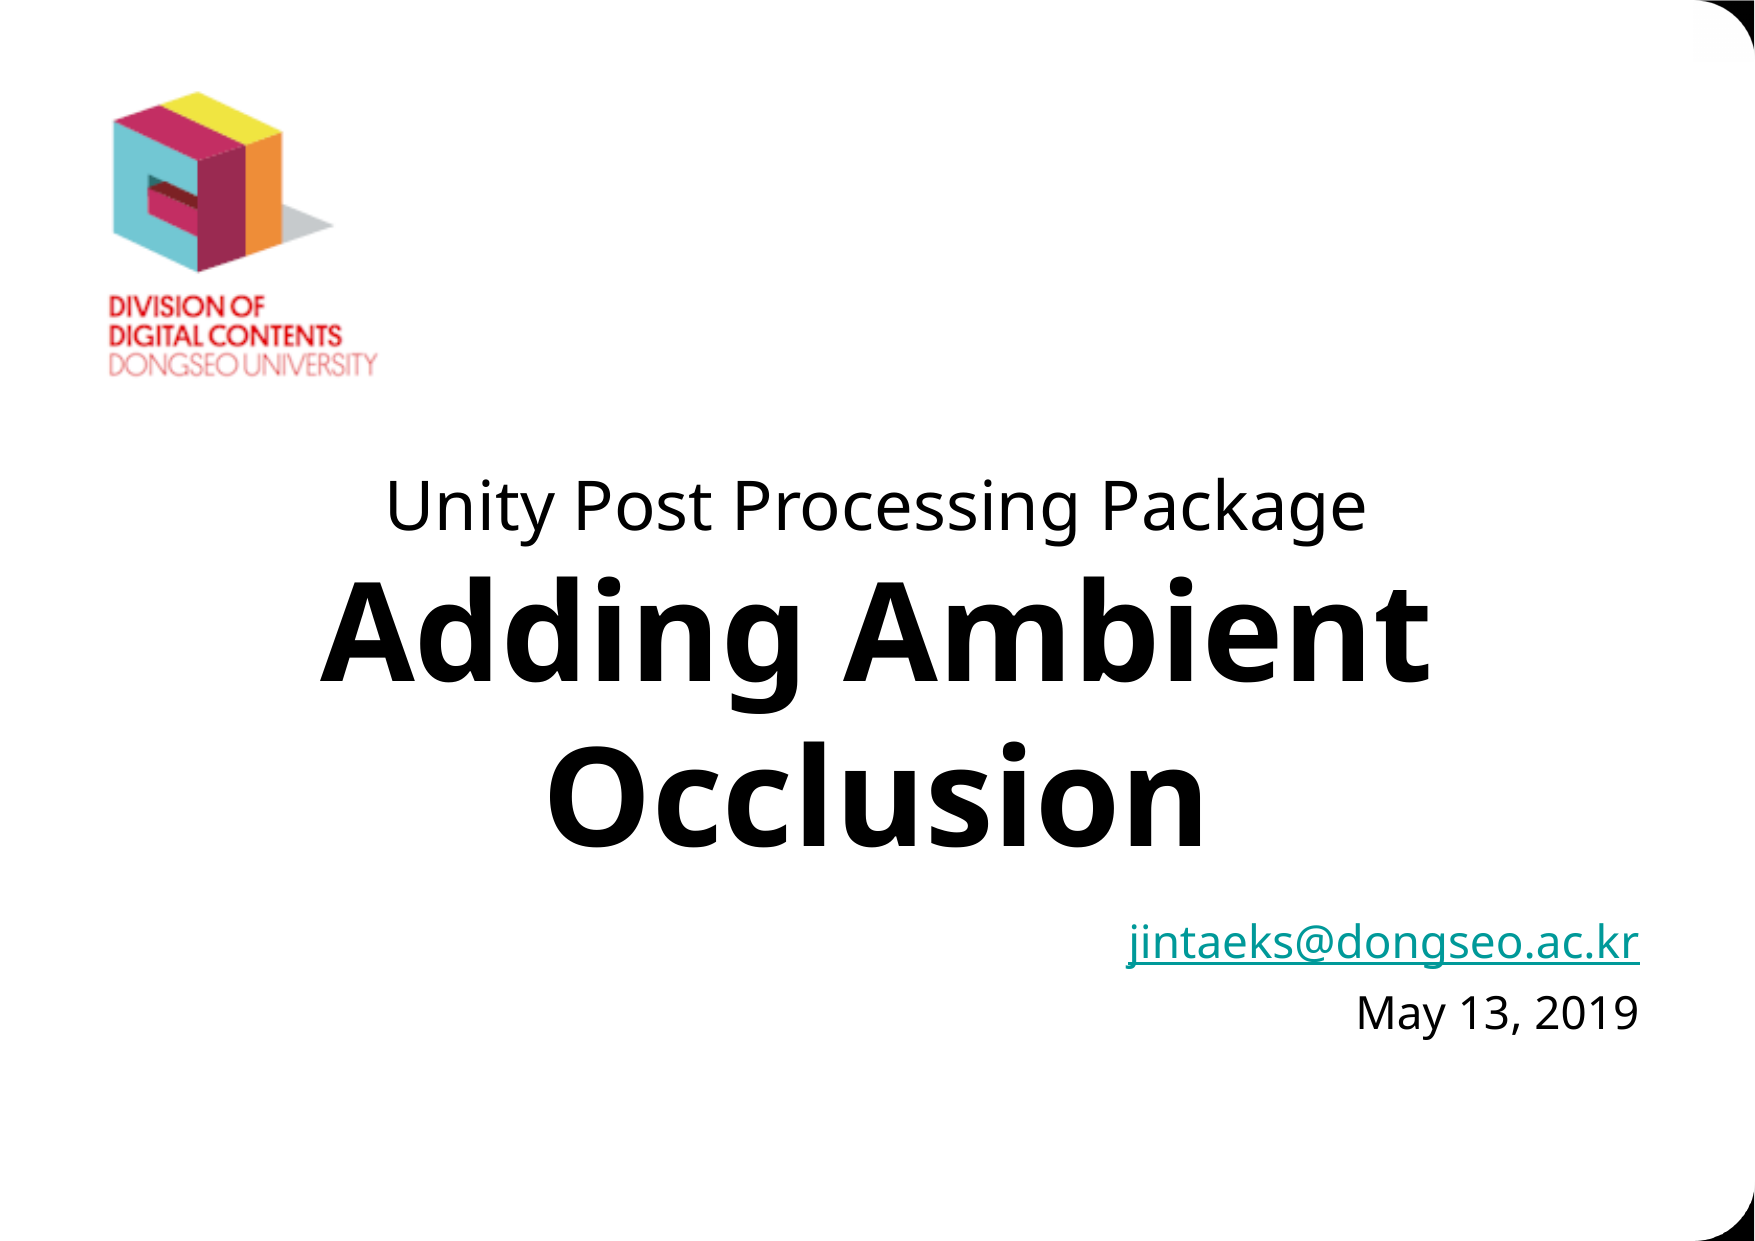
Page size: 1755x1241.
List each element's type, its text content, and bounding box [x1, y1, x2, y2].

picture [1694, 1, 1755, 62]
subtitle jintaeks@dongseo.ac.kr May 13, 2019 [263, 903, 1657, 1176]
title Unity Post Processing Package Adding Ambient Occlusion [0, 478, 1755, 857]
picture [1692, 1179, 1755, 1241]
picture [83, 67, 405, 408]
